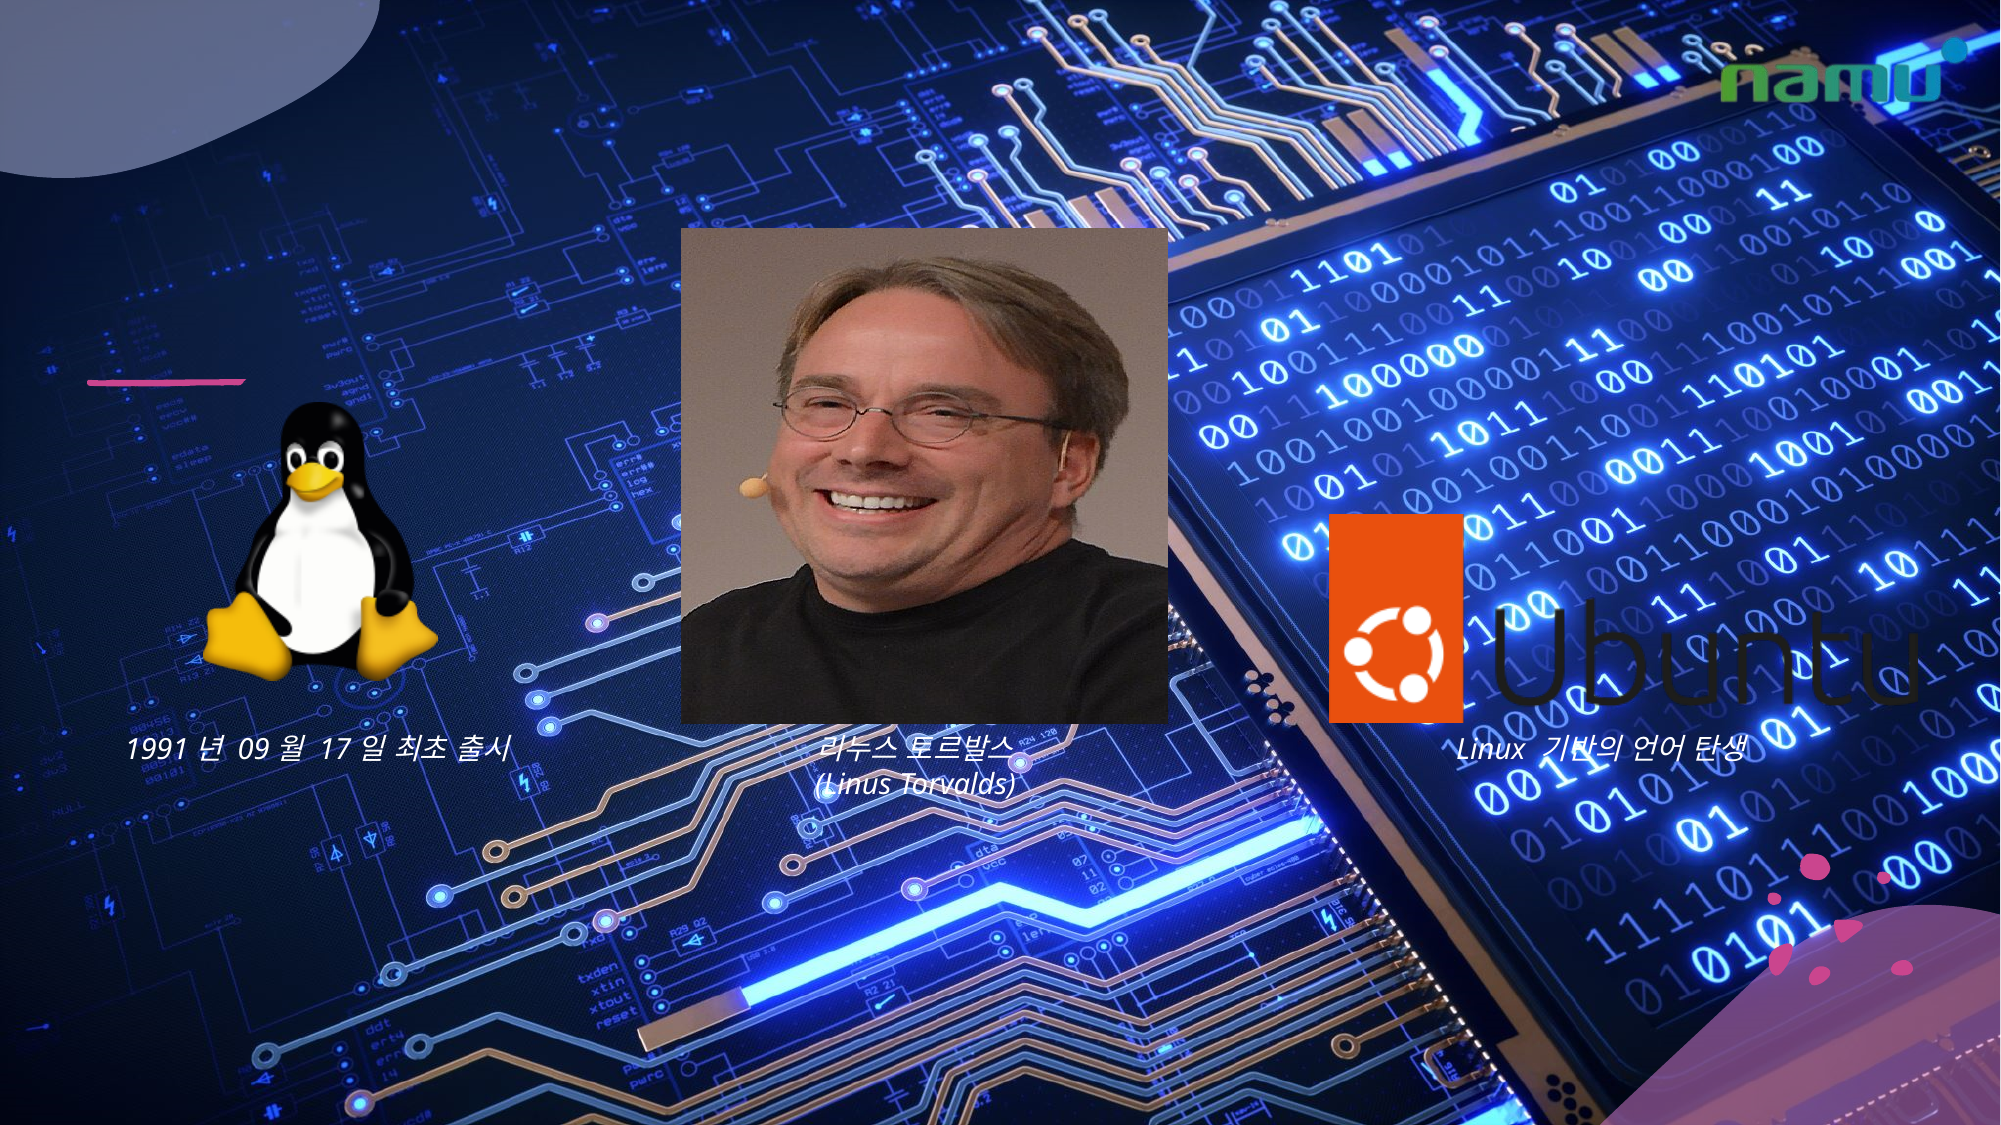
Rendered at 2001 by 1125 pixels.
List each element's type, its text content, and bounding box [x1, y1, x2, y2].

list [203, 402, 438, 681]
text_box 리누스 토르발스 (Linus Torvalds) [681, 724, 1150, 808]
picture [0, 0, 2001, 1125]
text_box Linux 기반의 언어 탄생 [1366, 723, 1835, 774]
text_box 1991년 09월 17일 최초 출시 [109, 723, 578, 774]
